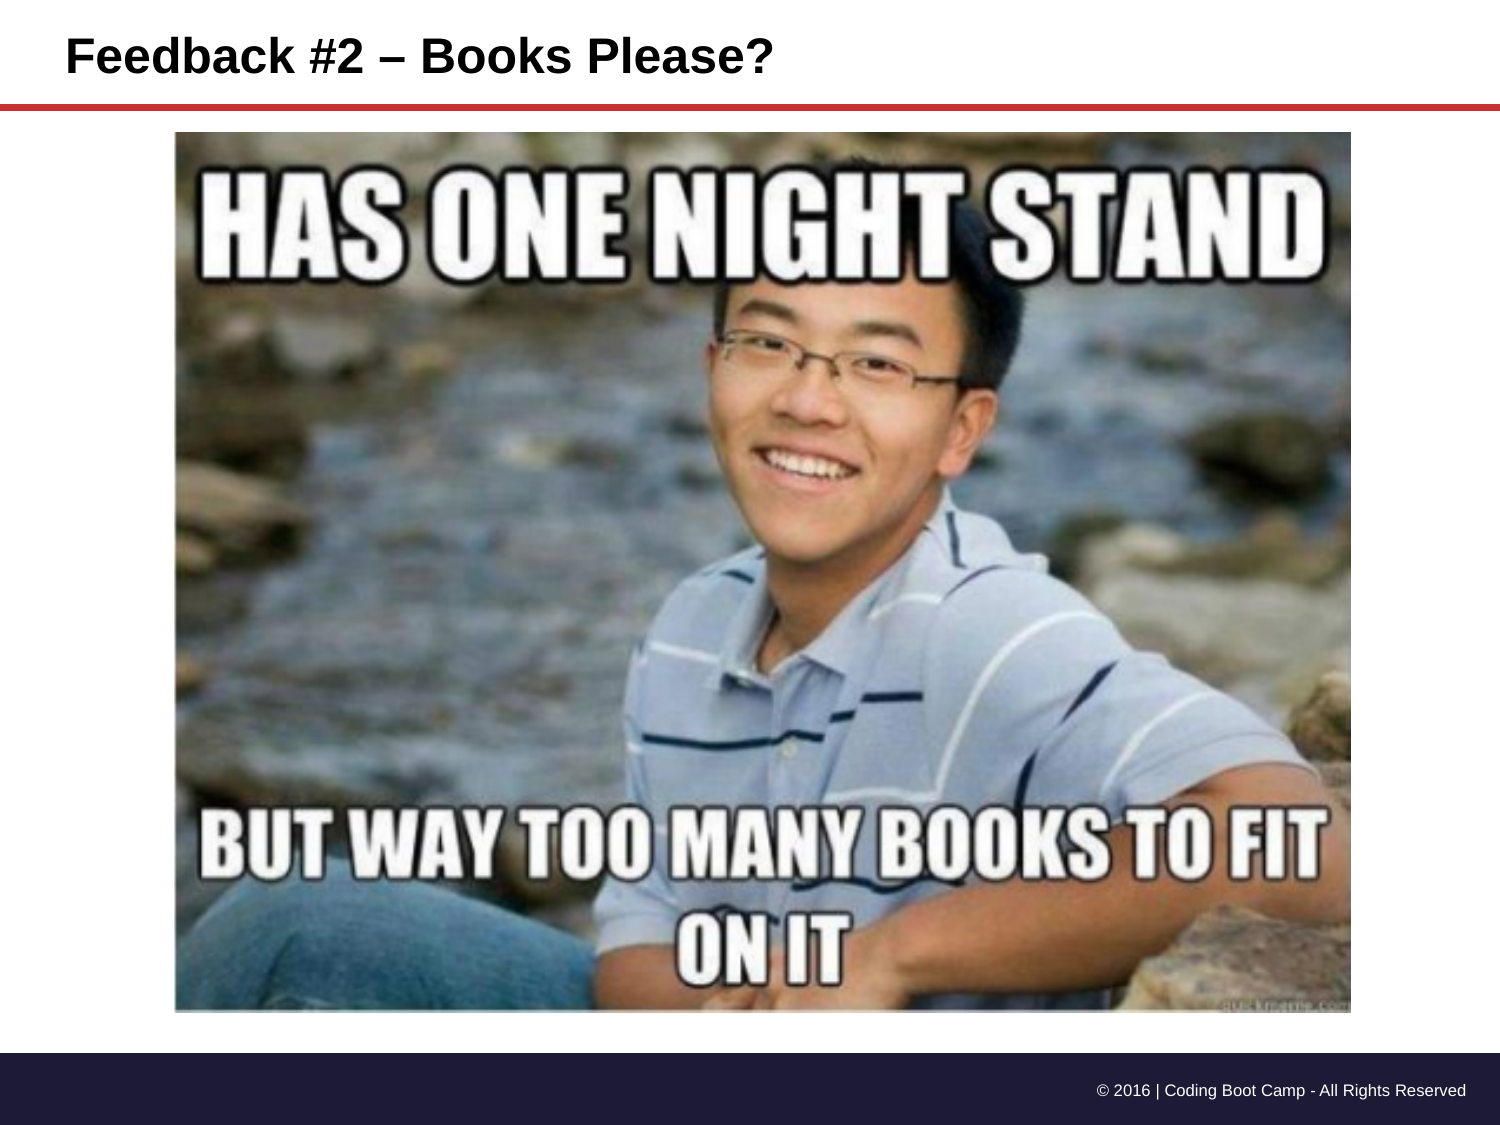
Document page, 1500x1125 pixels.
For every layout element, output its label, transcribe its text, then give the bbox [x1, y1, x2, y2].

text_box Feedback #2 – Books Please? [50, 16, 1150, 92]
picture [174, 132, 1352, 1013]
